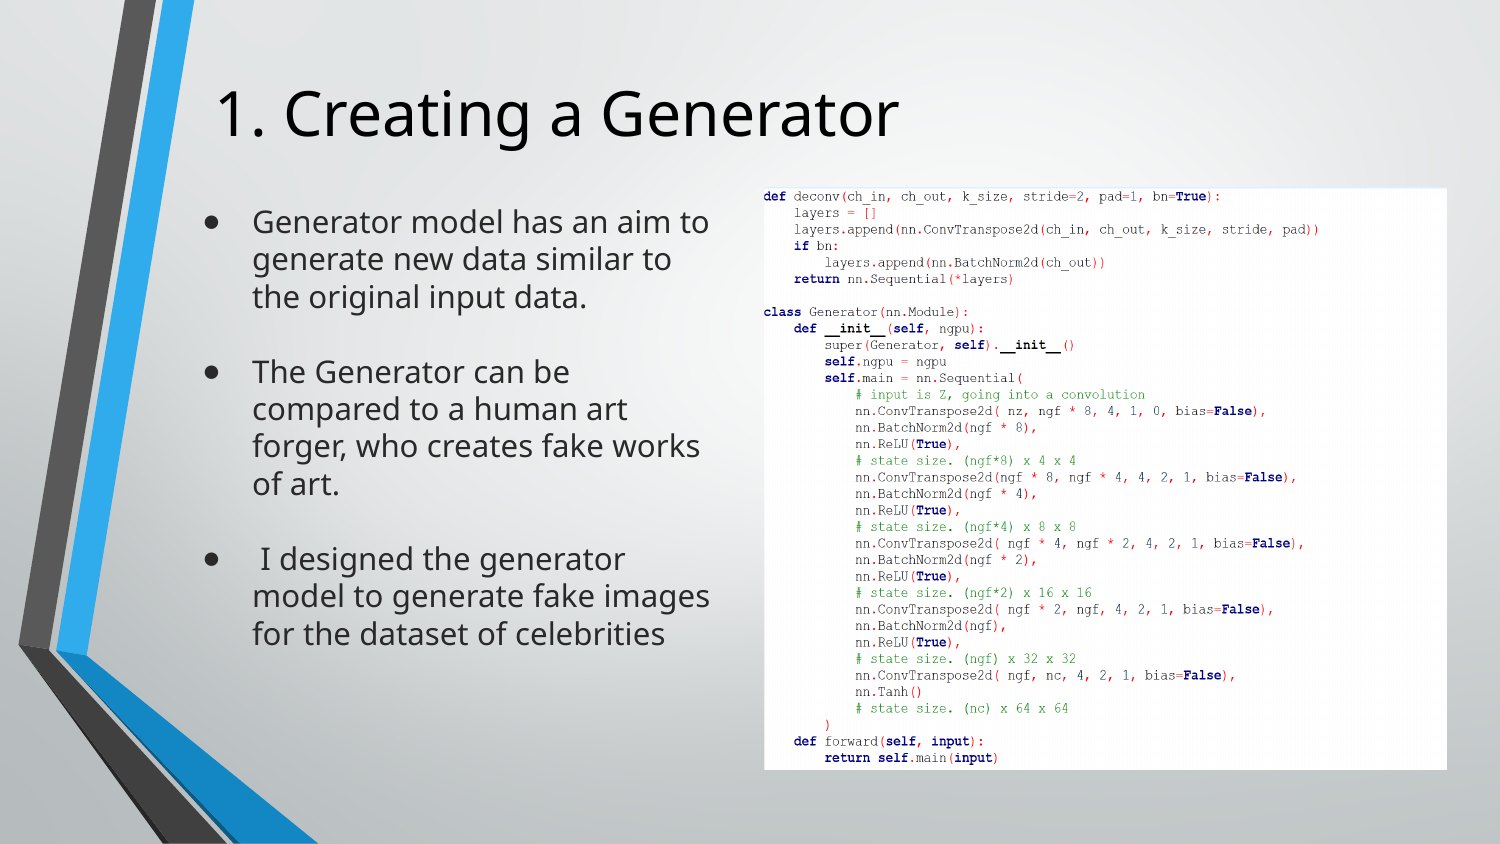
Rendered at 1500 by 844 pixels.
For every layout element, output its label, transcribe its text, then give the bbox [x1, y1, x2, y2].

text_box 1. Creating a Generator [180, 58, 1012, 161]
picture [764, 186, 1448, 770]
text_box Generator model has an aim to generate new data similar to the original input data. The Generator can be compared to a human art forger, who creates fake works of art. I designed the generator model to generate fake images for the dataset of celebrities [180, 187, 736, 770]
